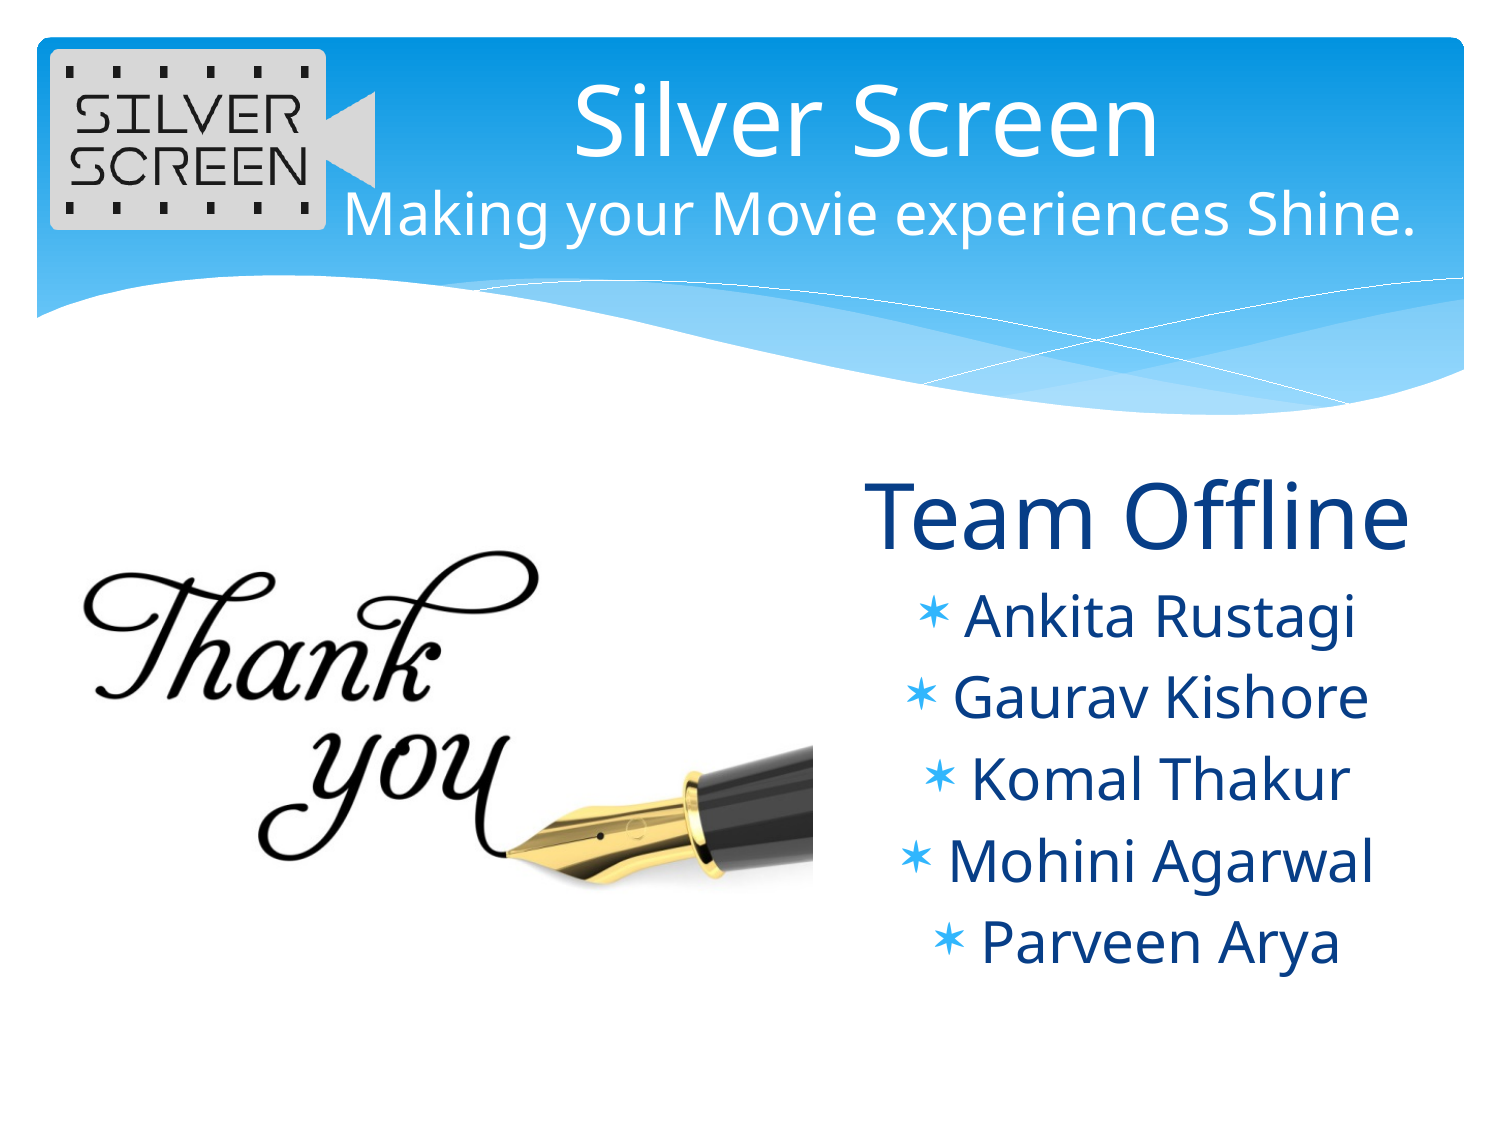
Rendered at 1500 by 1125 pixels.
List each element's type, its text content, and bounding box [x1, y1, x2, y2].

text_box Team Offline Ankita Rustagi Gaurav Kishore Komal Thakur Mohini Agarwal Parveen Arya [837, 449, 1440, 1038]
picture [49, 50, 376, 230]
title Silver Screen Making your Movie experiences Shine. [300, 50, 1463, 256]
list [37, 512, 813, 950]
